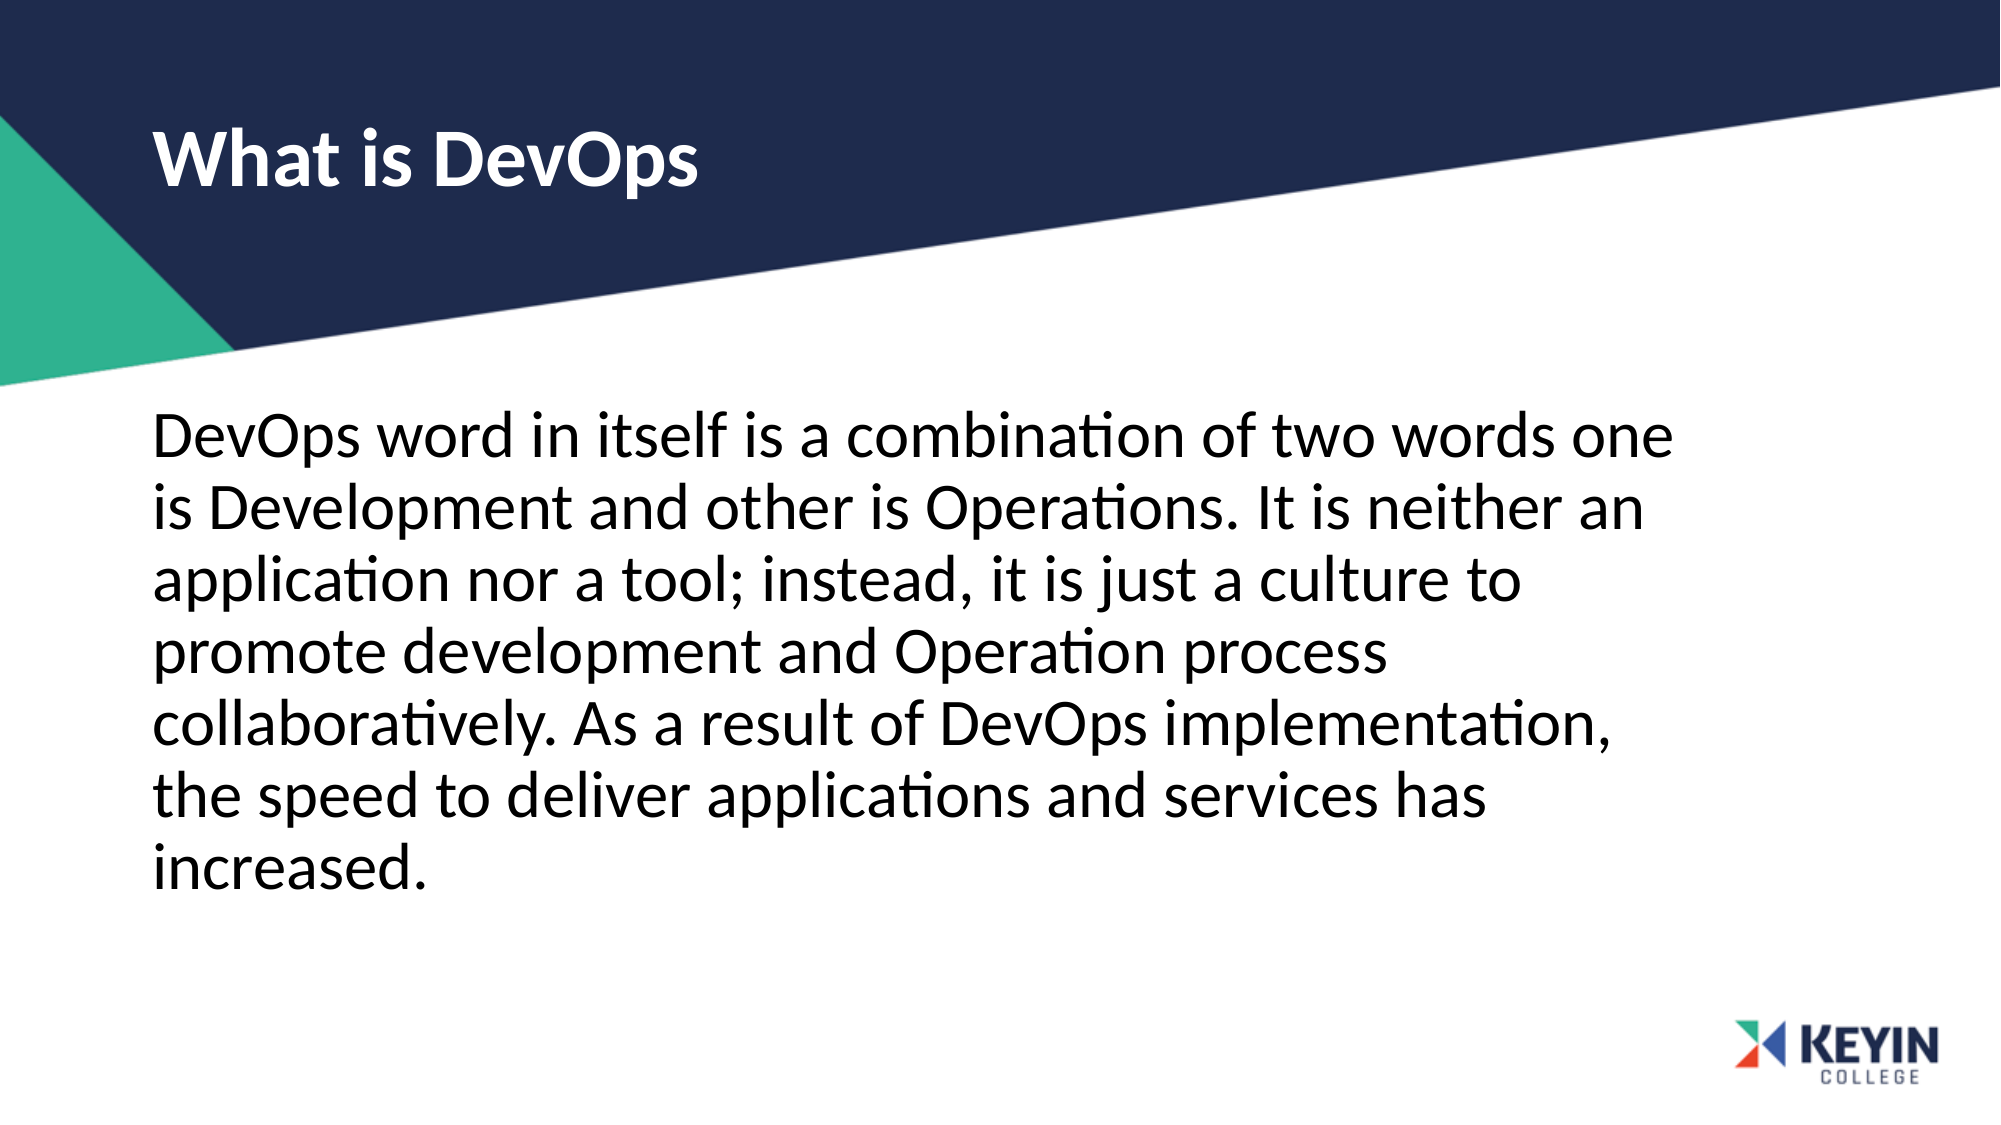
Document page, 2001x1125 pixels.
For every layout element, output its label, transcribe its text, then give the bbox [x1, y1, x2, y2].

list DevOps word in itself is a combination of two words one is Development and other is Operations. It is neither an application nor a tool; instead, it is just a culture to promote development and Operation process collaboratively. As a result of DevOps implementation, the speed to deliver applications and services has increased. [137, 392, 1730, 1054]
picture [0, 0, 2000, 1125]
title What is DevOps [137, 50, 2000, 280]
